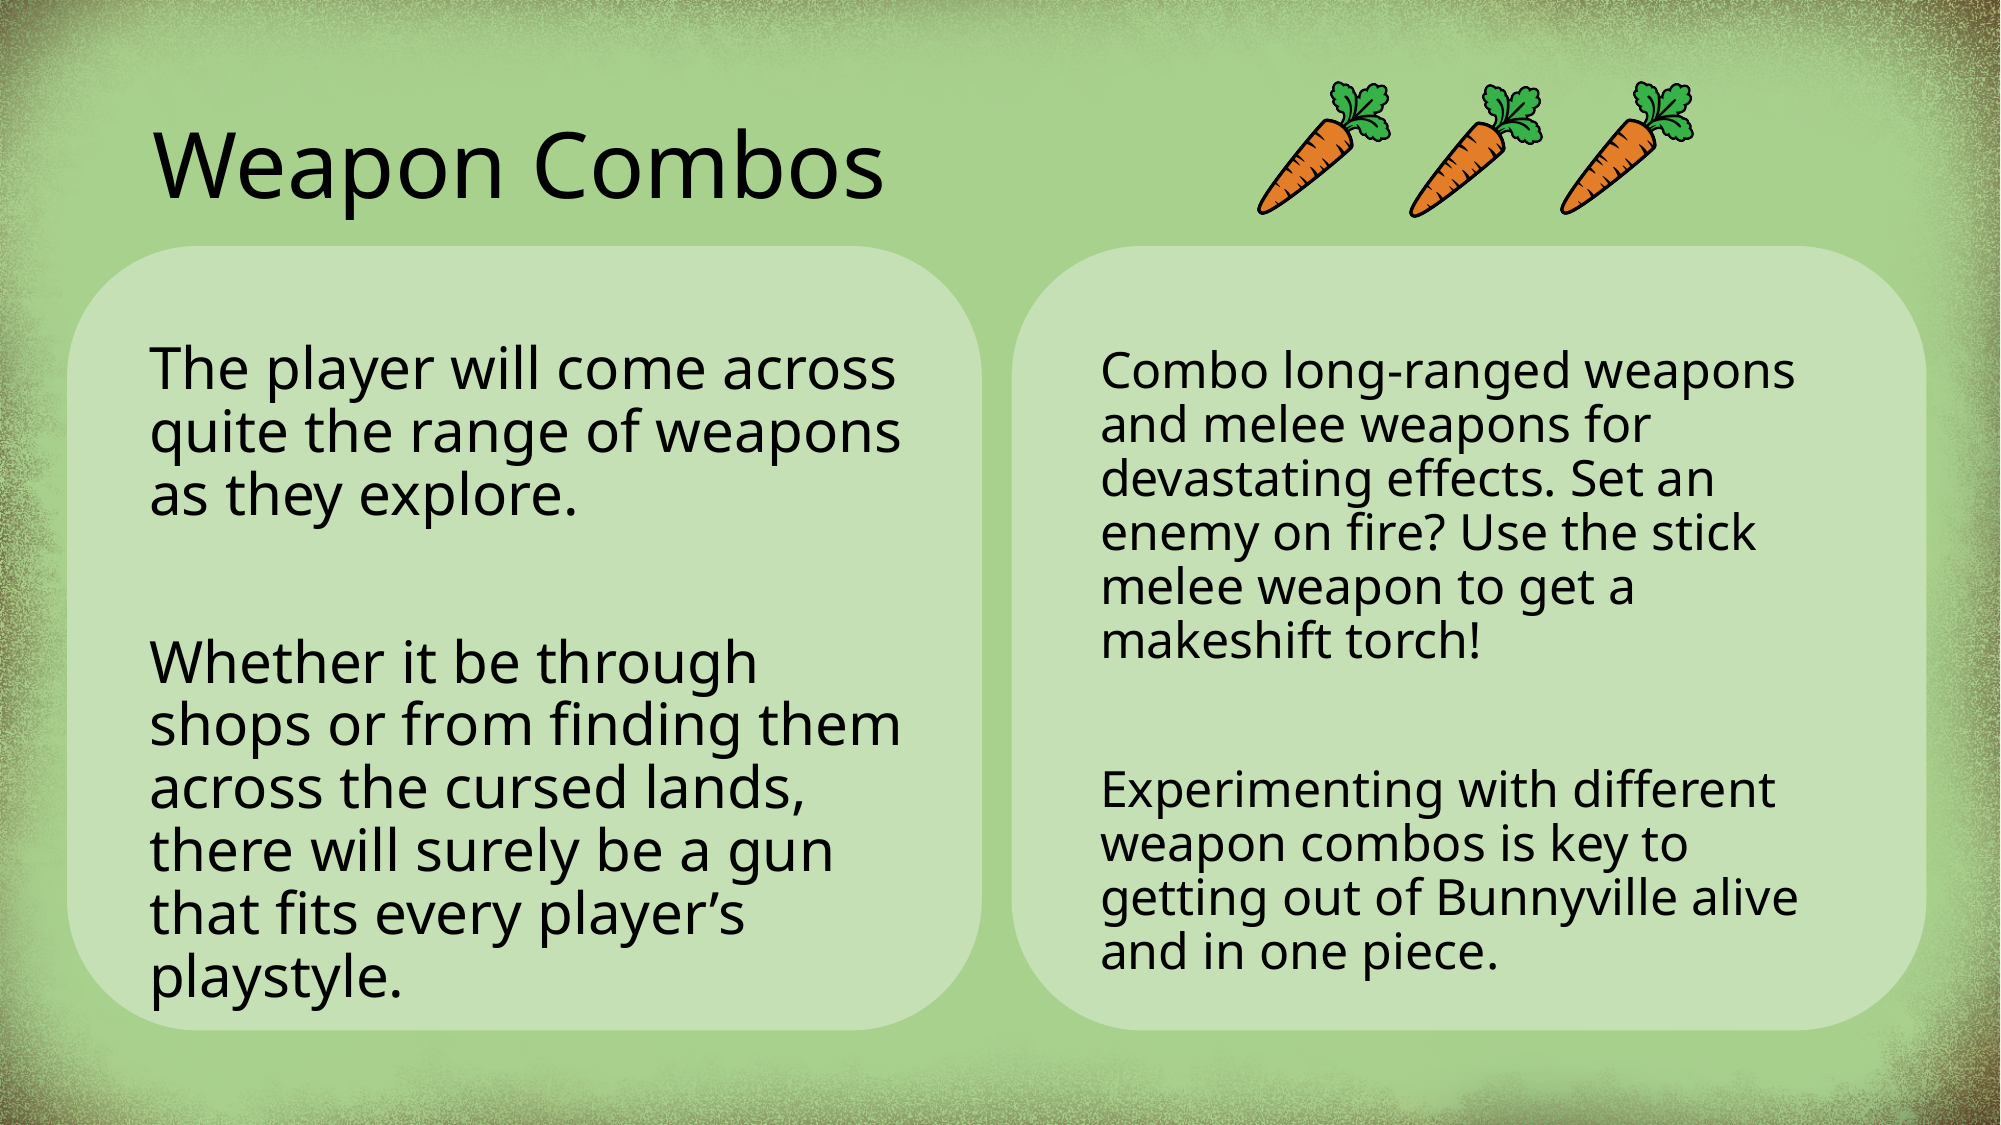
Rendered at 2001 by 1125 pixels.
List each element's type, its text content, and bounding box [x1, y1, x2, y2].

text_box [1010, 244, 1928, 1018]
picture [0, 0, 2001, 1125]
text_box Combo long-ranged weapons and melee weapons for devastating effects. Set an enemy on fire? Use the stick melee weapon to get a makeshift torch! Experimenting with different weapon combos is key to getting out of Bunnyville alive and in one piece. [1084, 337, 1866, 1052]
list The player will come across quite the range of weapons as they explore. Whether it be through shops or from finding them across the cursed lands, there will surely be a gun that fits every player’s playstyle. [134, 332, 928, 1064]
title Weapon Combos [137, 59, 1126, 278]
text_box [65, 259, 983, 1015]
